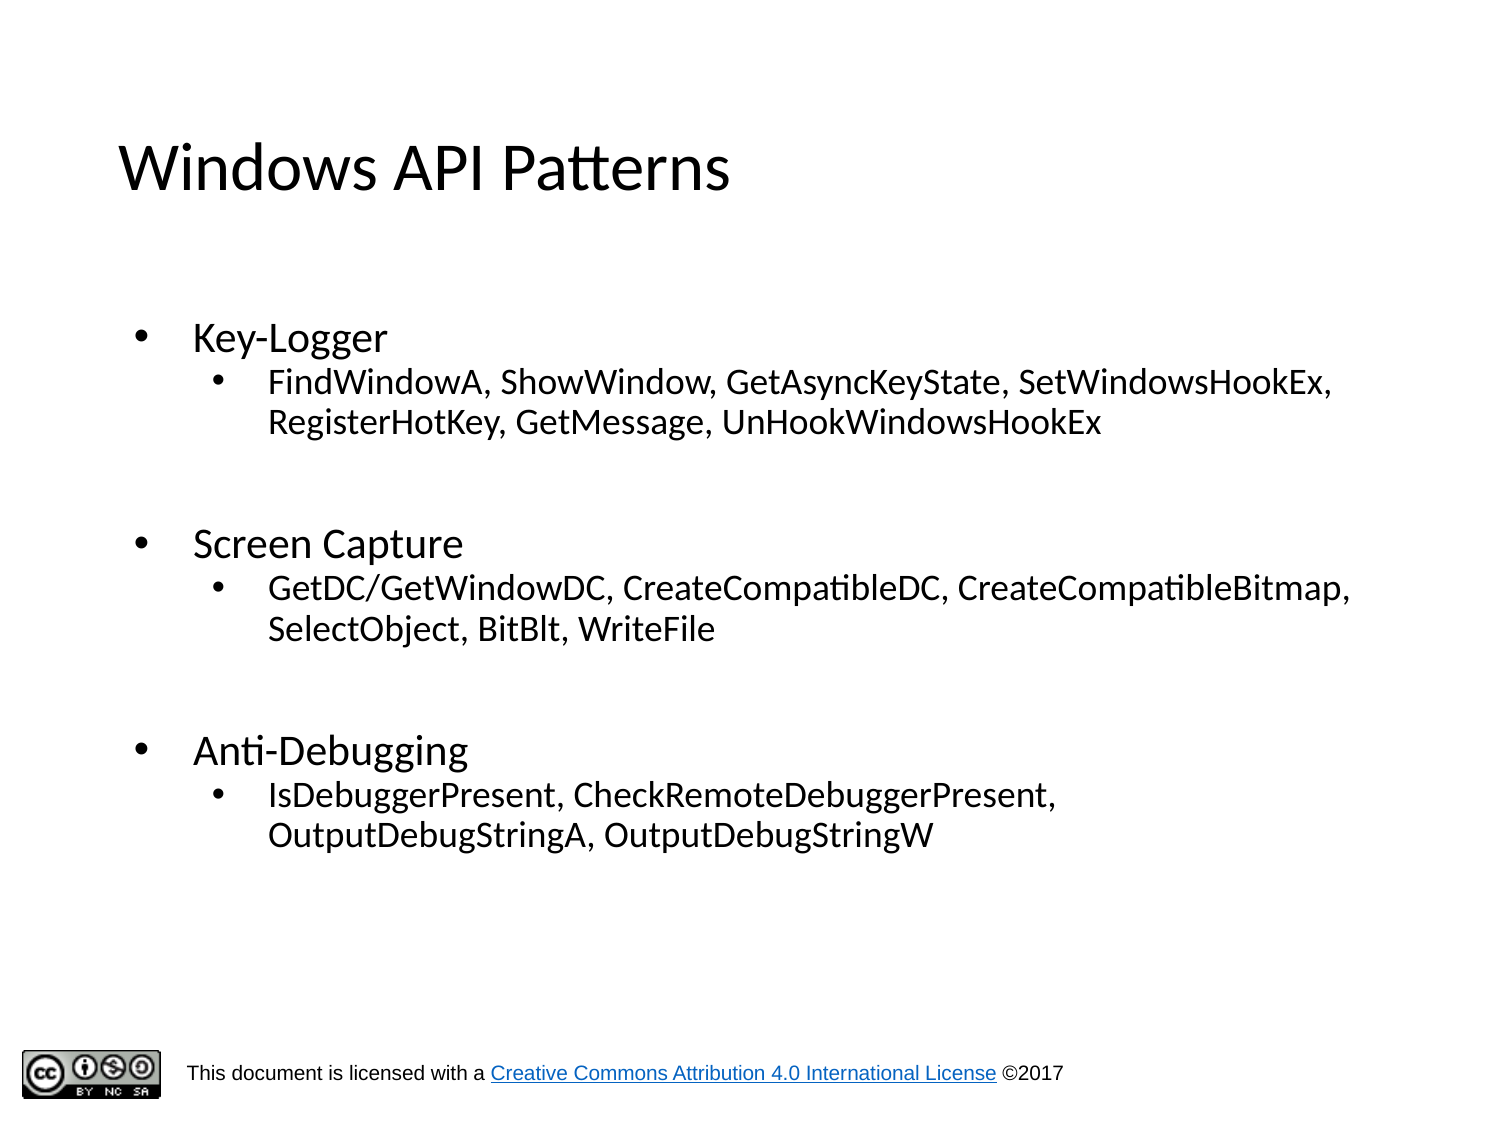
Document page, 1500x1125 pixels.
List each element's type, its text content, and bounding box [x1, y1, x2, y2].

title Windows API Patterns [103, 59, 1397, 278]
list Key-Logger FindWindowA, ShowWindow, GetAsyncKeyState, SetWindowsHookEx, RegisterHotKey, GetMessage, UnHookWindowsHookEx Screen Capture GetDC/GetWindowDC, CreateCompatibleDC, CreateCompatibleBitmap, SelectObject, BitBlt, WriteFile Anti-Debugging IsDebuggerPresent, CheckRemoteDebuggerPresent, OutputDebugStringA, OutputDebugStringW [103, 299, 1397, 1014]
picture [22, 1050, 161, 1099]
